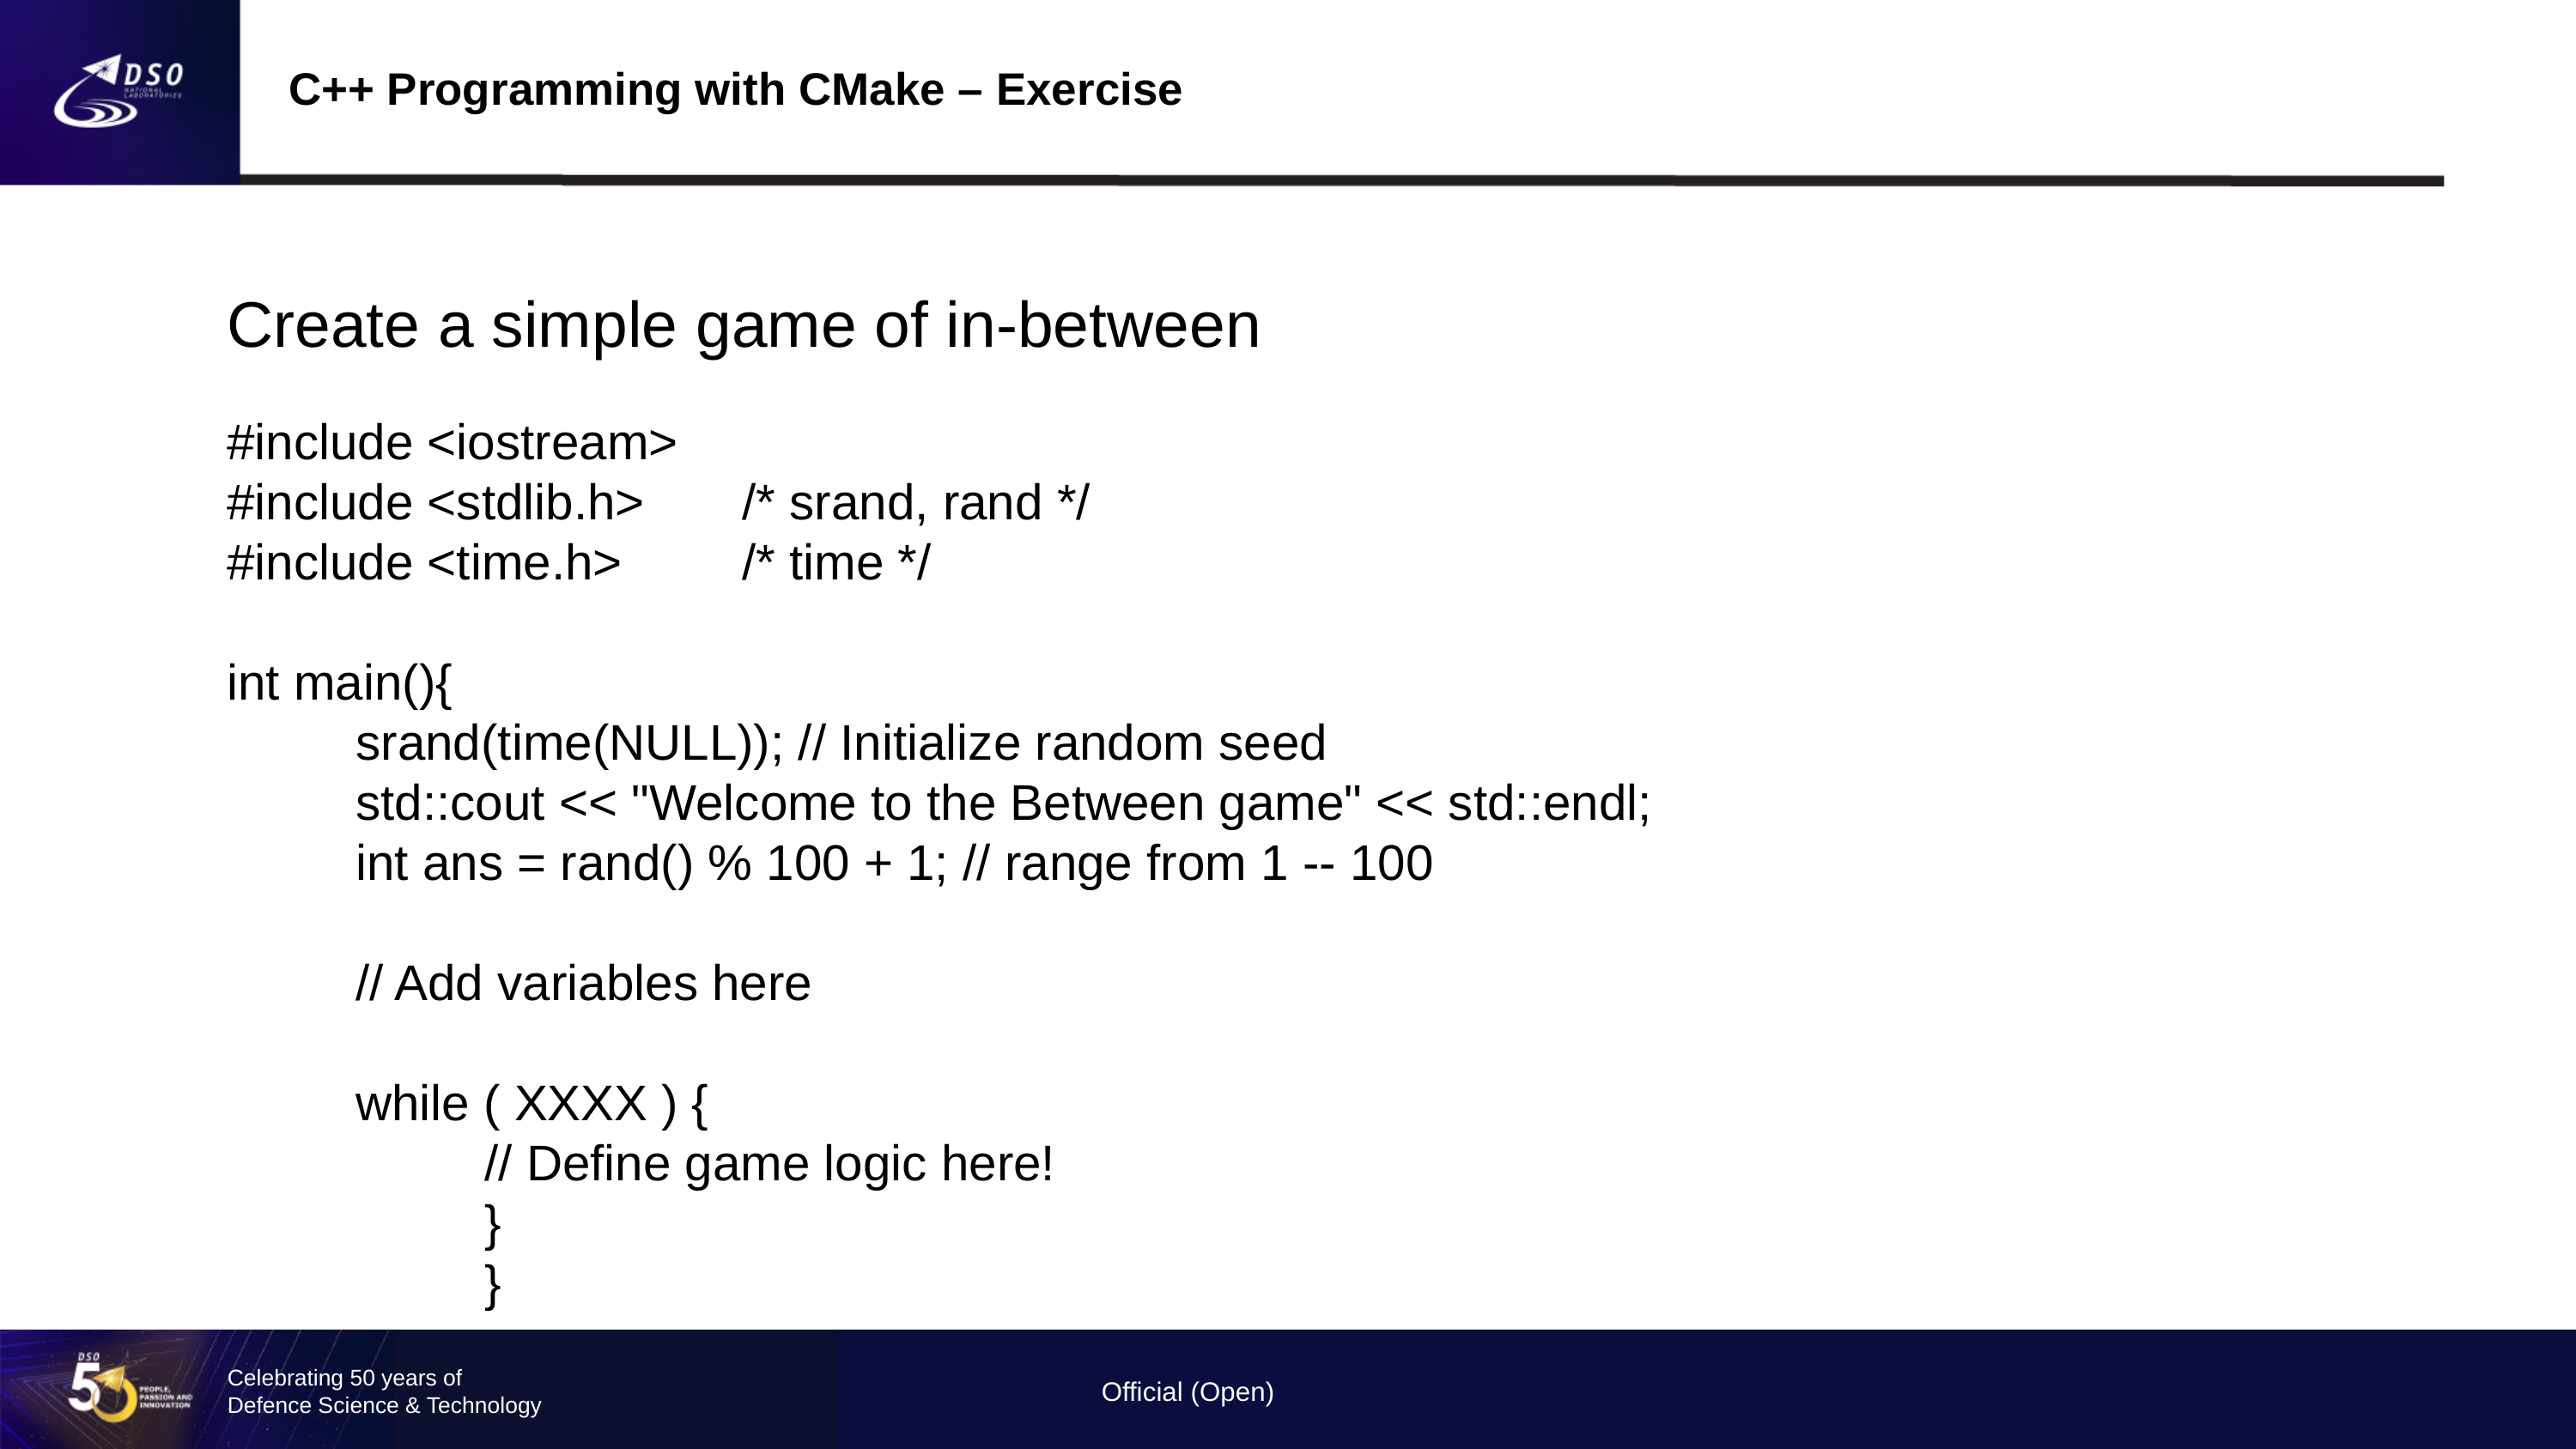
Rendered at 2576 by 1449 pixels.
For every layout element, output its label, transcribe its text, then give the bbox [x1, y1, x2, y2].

text_box C++ Programming with CMake – Exercise [263, 40, 2485, 142]
text_box Create a simple game of in-between [201, 265, 2391, 1223]
text_box #include <iostream> #include <stdlib.h> /* srand, rand */ #include <time.h> /* time */ int main(){ srand(time(NULL)); // Initialize random seed std::cout << "Welcome to the Between game" << std::endl; int ans = rand() % 100 + 1; // range from 1 -- 100 // Add variables here while ( XXXX ) { // Define game logic here! } } [201, 384, 2300, 1337]
picture [0, 0, 2576, 1449]
